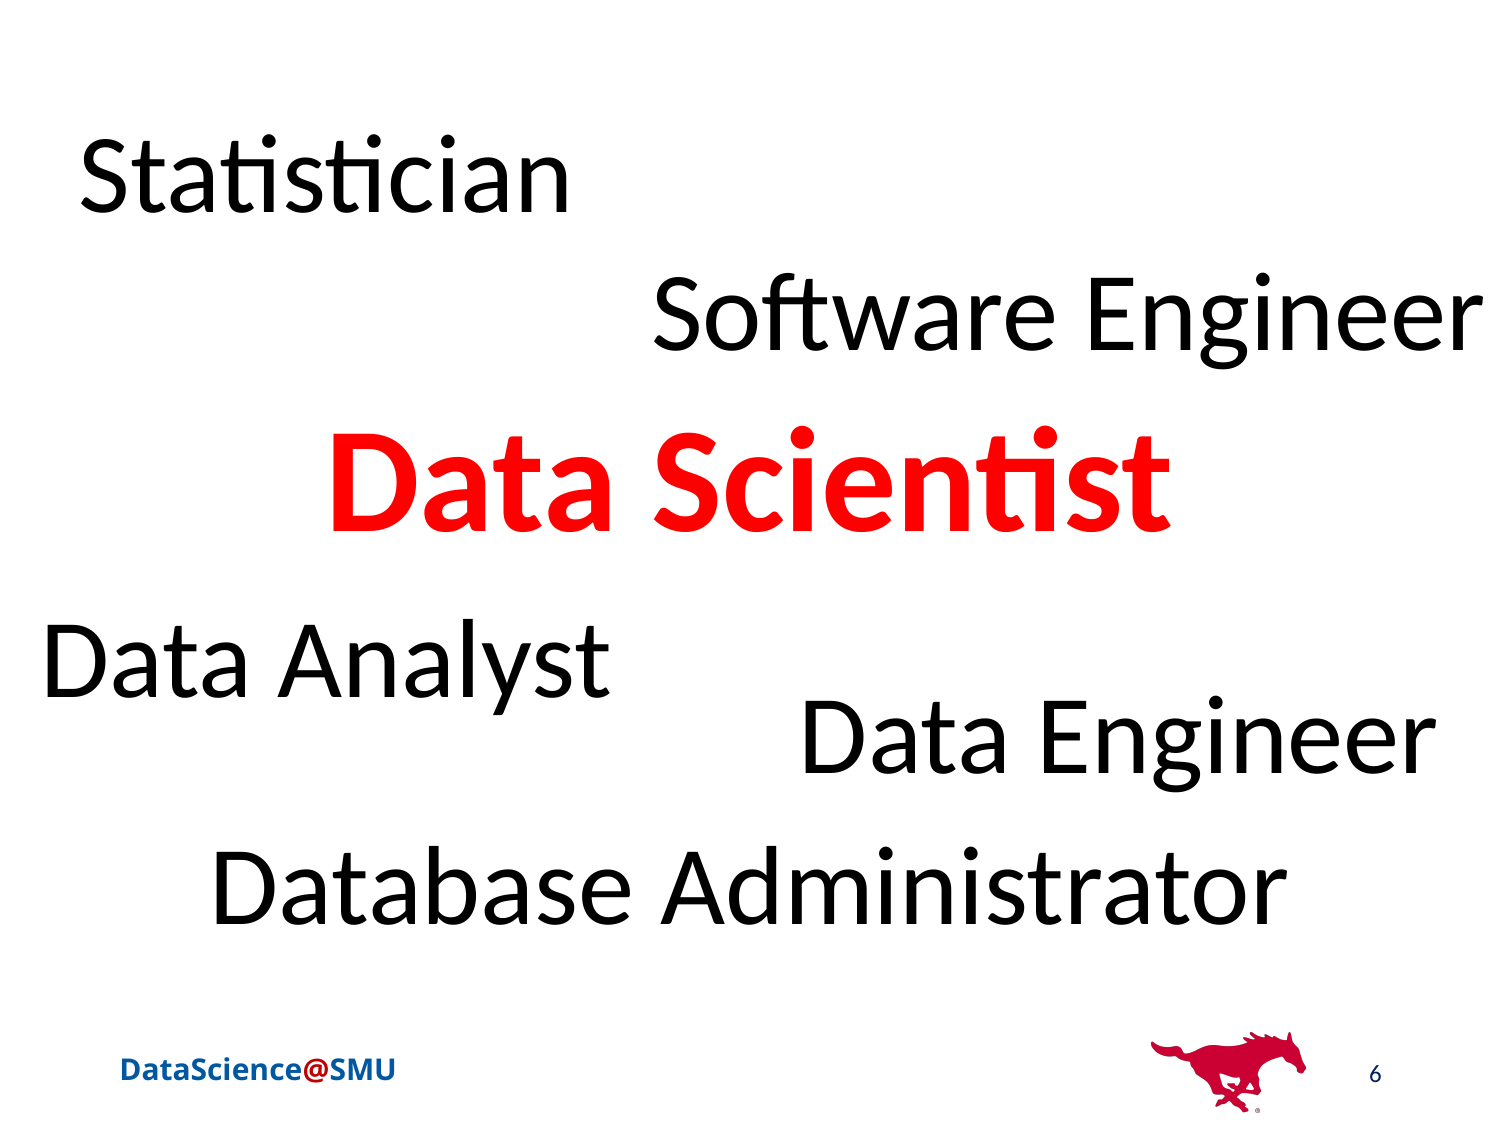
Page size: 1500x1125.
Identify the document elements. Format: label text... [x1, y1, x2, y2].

text_box Database Administrator [194, 804, 1306, 955]
slide_number 6 [1059, 1042, 1397, 1103]
text_box Data Engineer [783, 653, 1455, 804]
picture [1151, 1103, 1306, 1113]
picture [1151, 1032, 1306, 1042]
text_box Software Engineer [635, 230, 1500, 381]
text_box Data Scientist [22, 373, 1478, 569]
text_box Data Analyst [25, 577, 628, 727]
text_box Statistician [63, 92, 590, 243]
